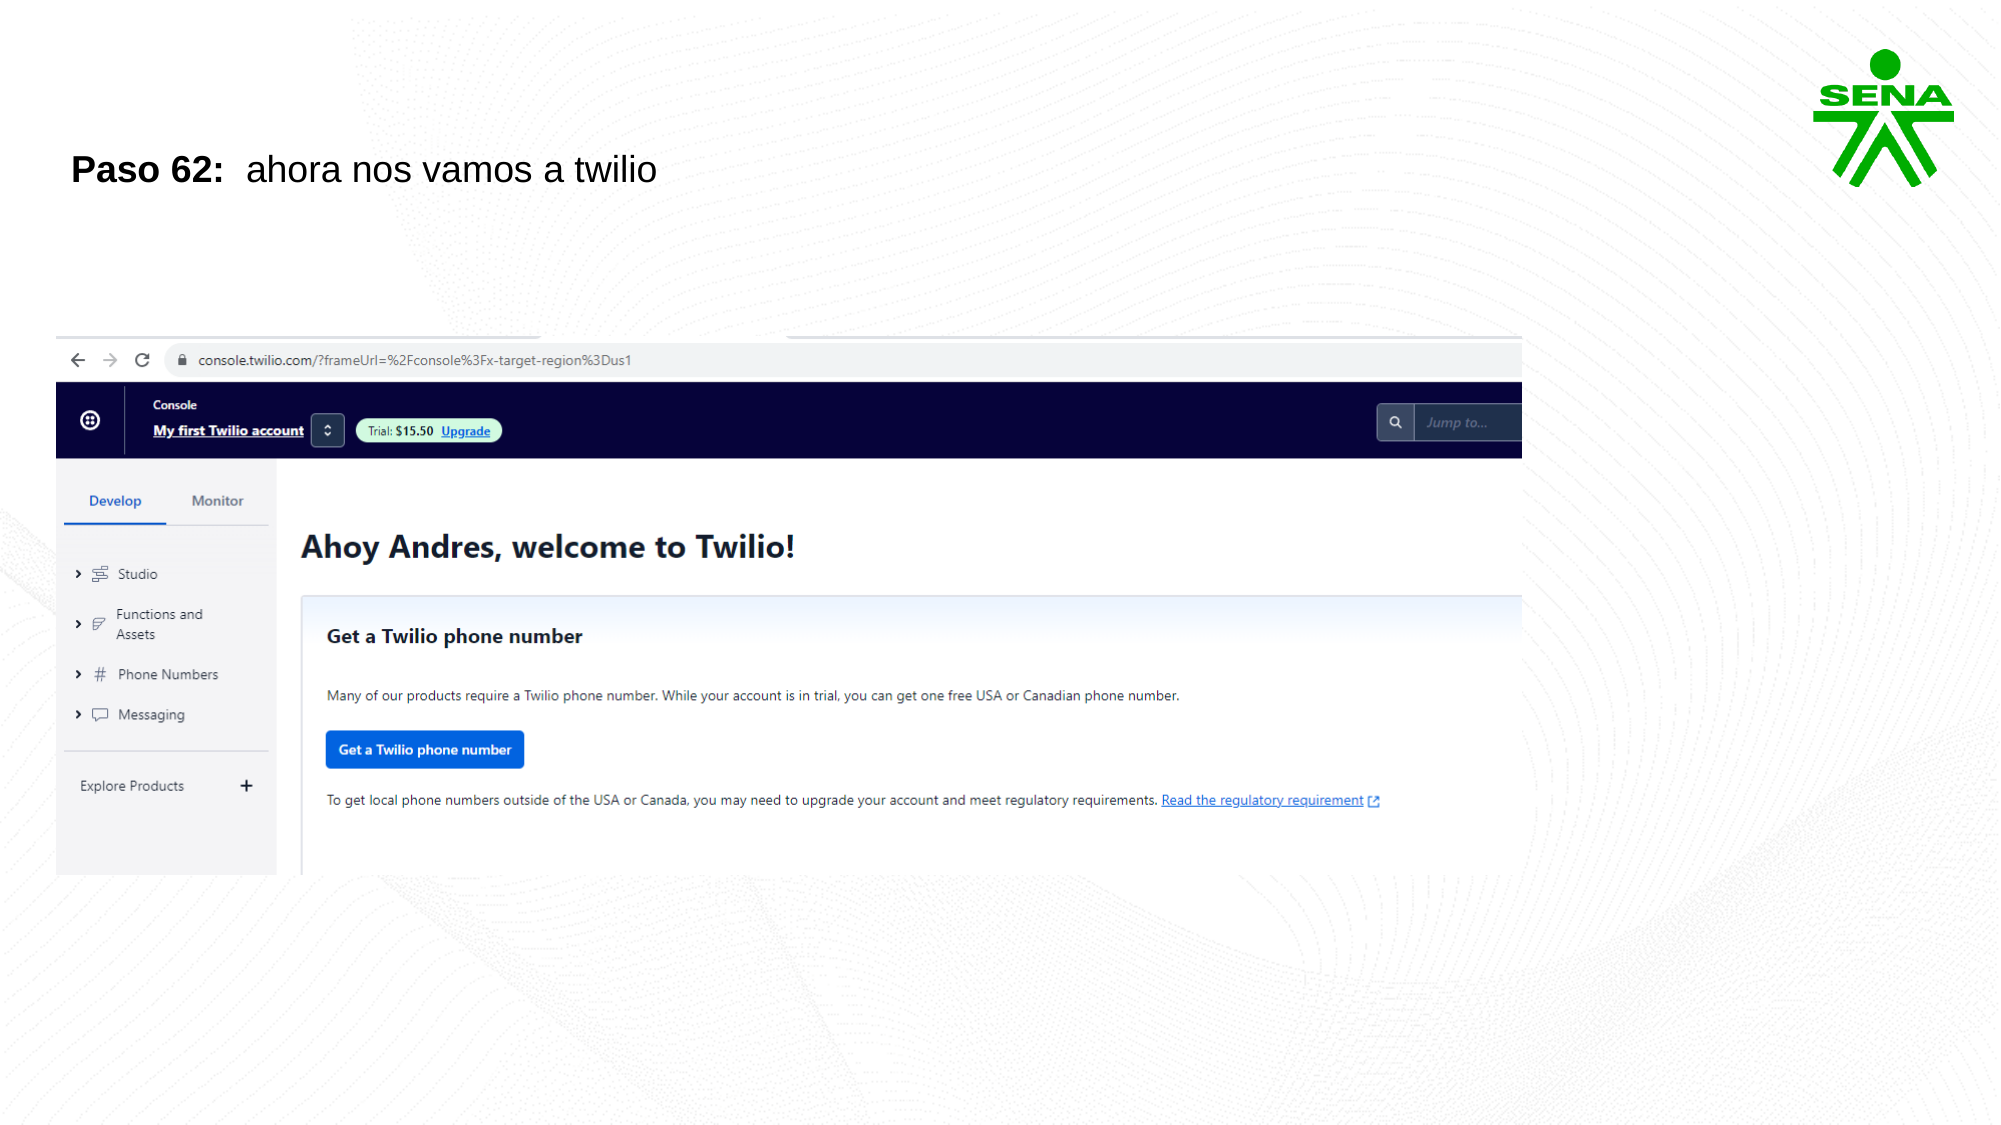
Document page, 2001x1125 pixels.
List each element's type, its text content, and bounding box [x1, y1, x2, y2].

picture [0, 0, 2000, 1125]
text_box Paso 62: ahora nos vamos a twilio [56, 134, 1056, 198]
